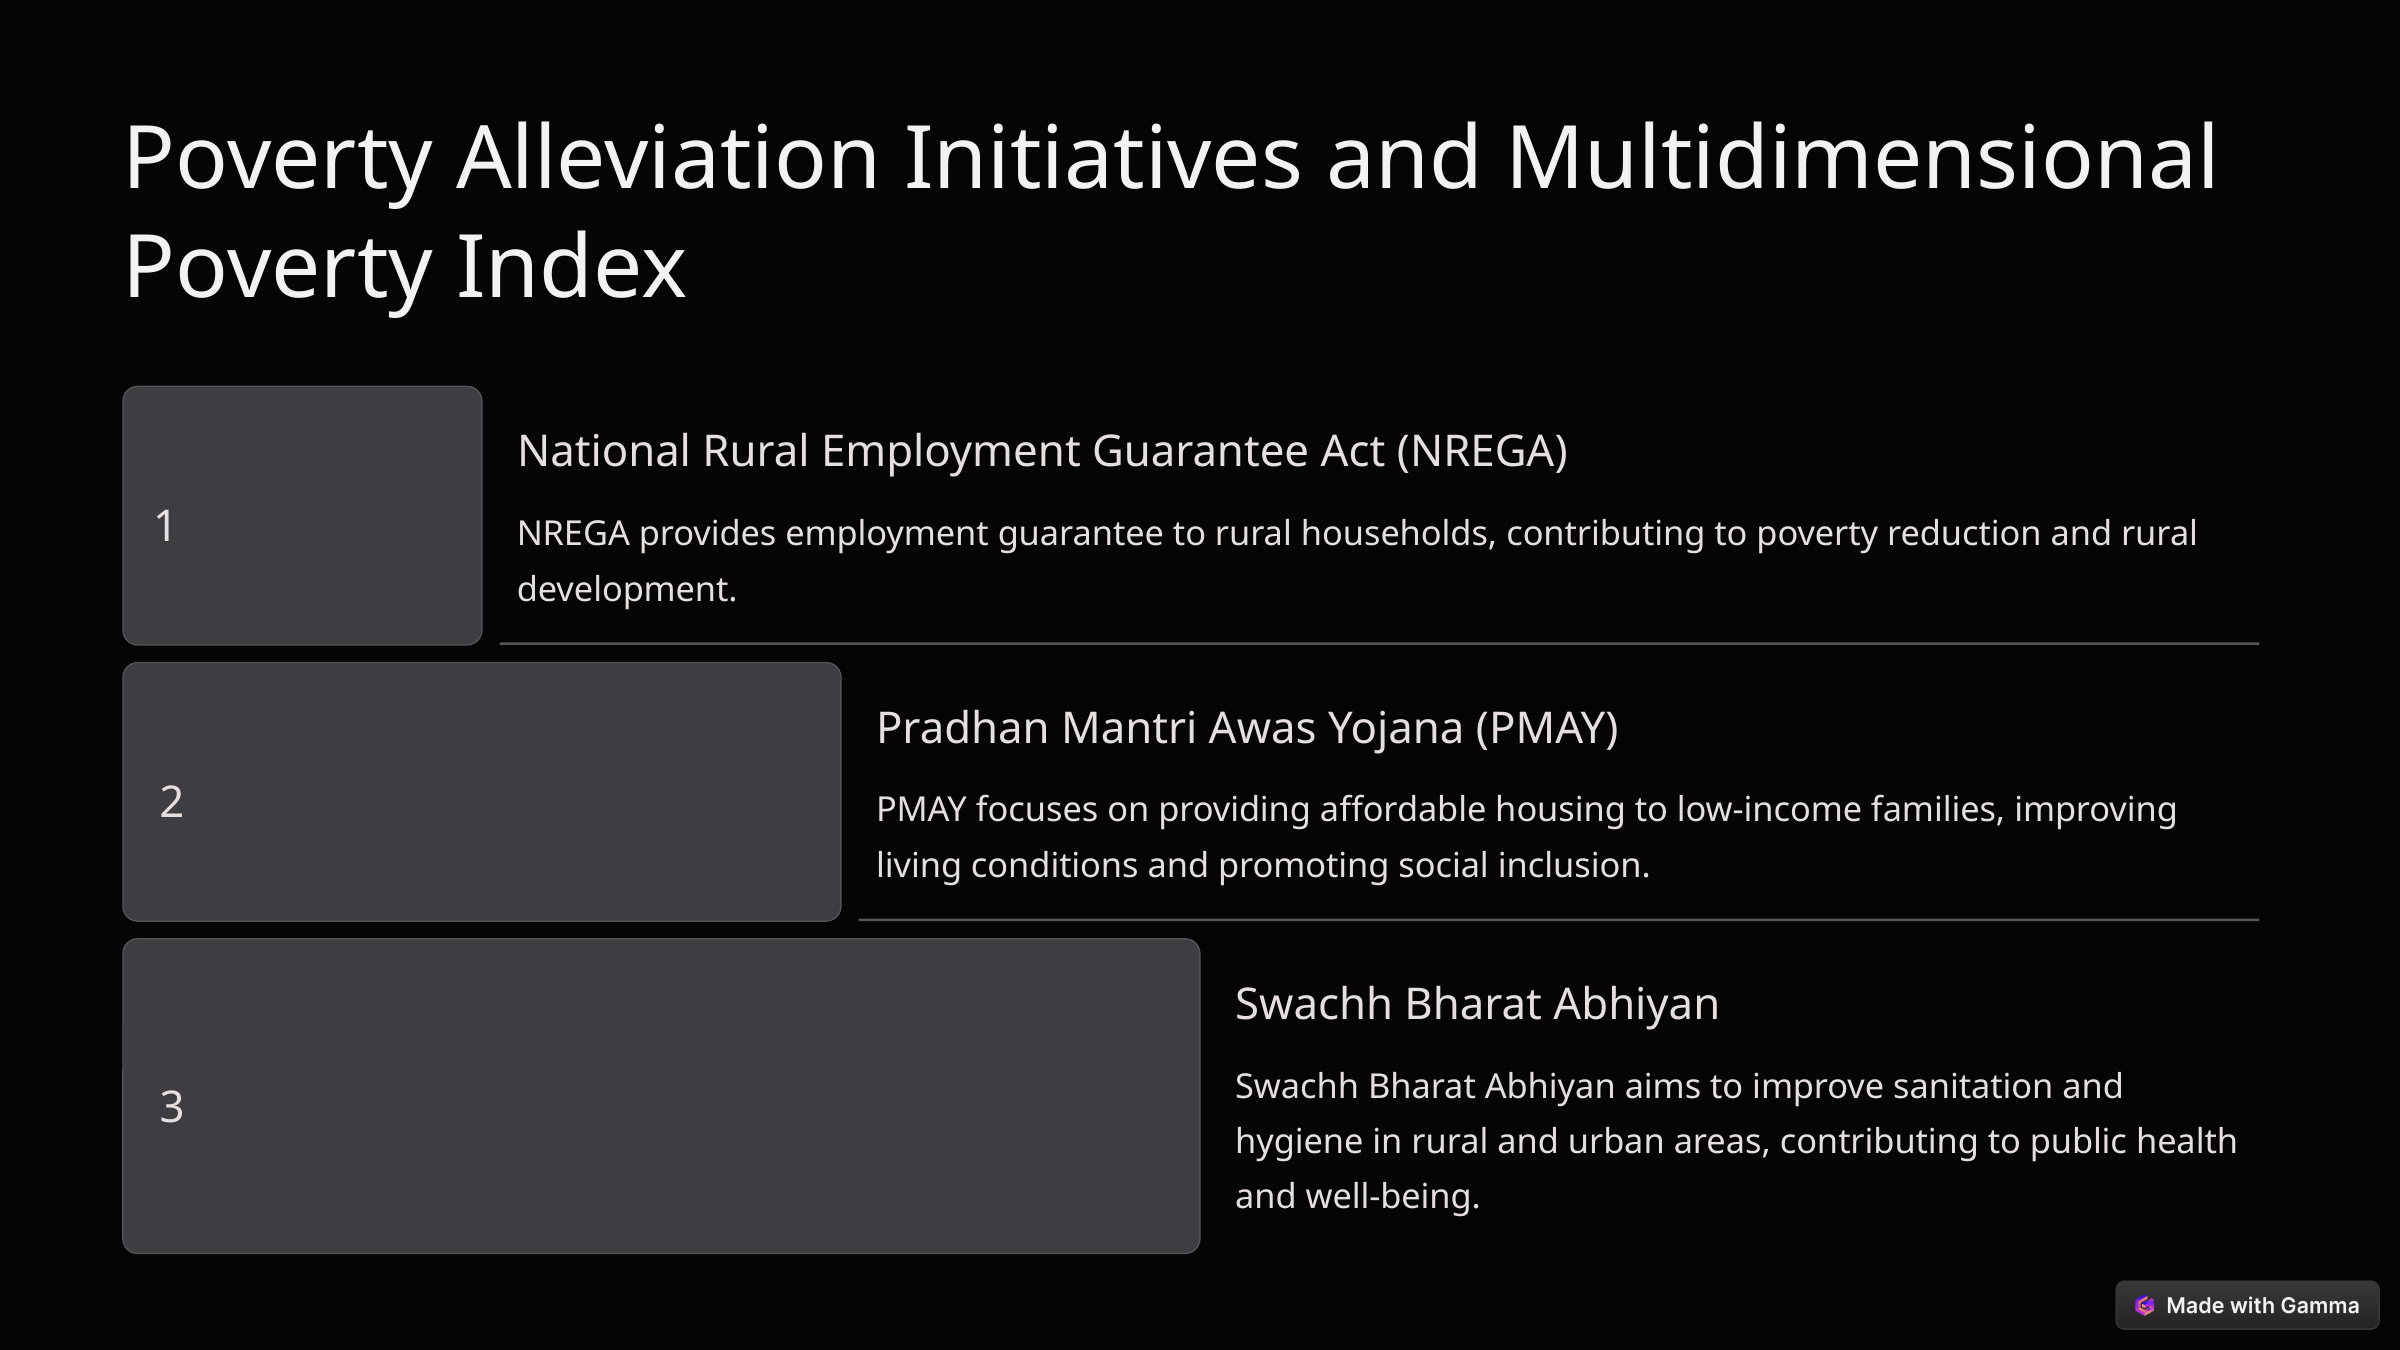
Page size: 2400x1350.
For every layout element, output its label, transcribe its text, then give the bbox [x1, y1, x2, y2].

text_box Swachh Bharat Abhiyan [1235, 973, 1755, 1029]
text_box National Rural Employment Guarantee Act (NREGA) [517, 421, 1626, 477]
text_box [122, 662, 842, 922]
text_box [122, 386, 482, 645]
text_box 2 [159, 756, 185, 827]
text_box Poverty Alleviation Initiatives and Multidimensional Poverty Index [122, 96, 2278, 317]
text_box PMAY focuses on providing affordable housing to low-income families, improving living conditions and promoting social inclusion. [876, 773, 2242, 886]
text_box [858, 918, 2260, 922]
text_box Swachh Bharat Abhiyan aims to improve sanitation and hygiene in rural and urban areas, contributing to public health and well-being. [1235, 1049, 2242, 1219]
text_box [122, 938, 1200, 1254]
text_box Pradhan Mantri Awas Yojana (PMAY) [876, 697, 1664, 753]
text_box 1 [159, 480, 173, 551]
text_box NREGA provides employment guarantee to rural households, contributing to poverty reduction and rural development. [516, 497, 2242, 610]
text_box 3 [159, 1060, 185, 1132]
picture [2106, 1271, 2389, 1339]
